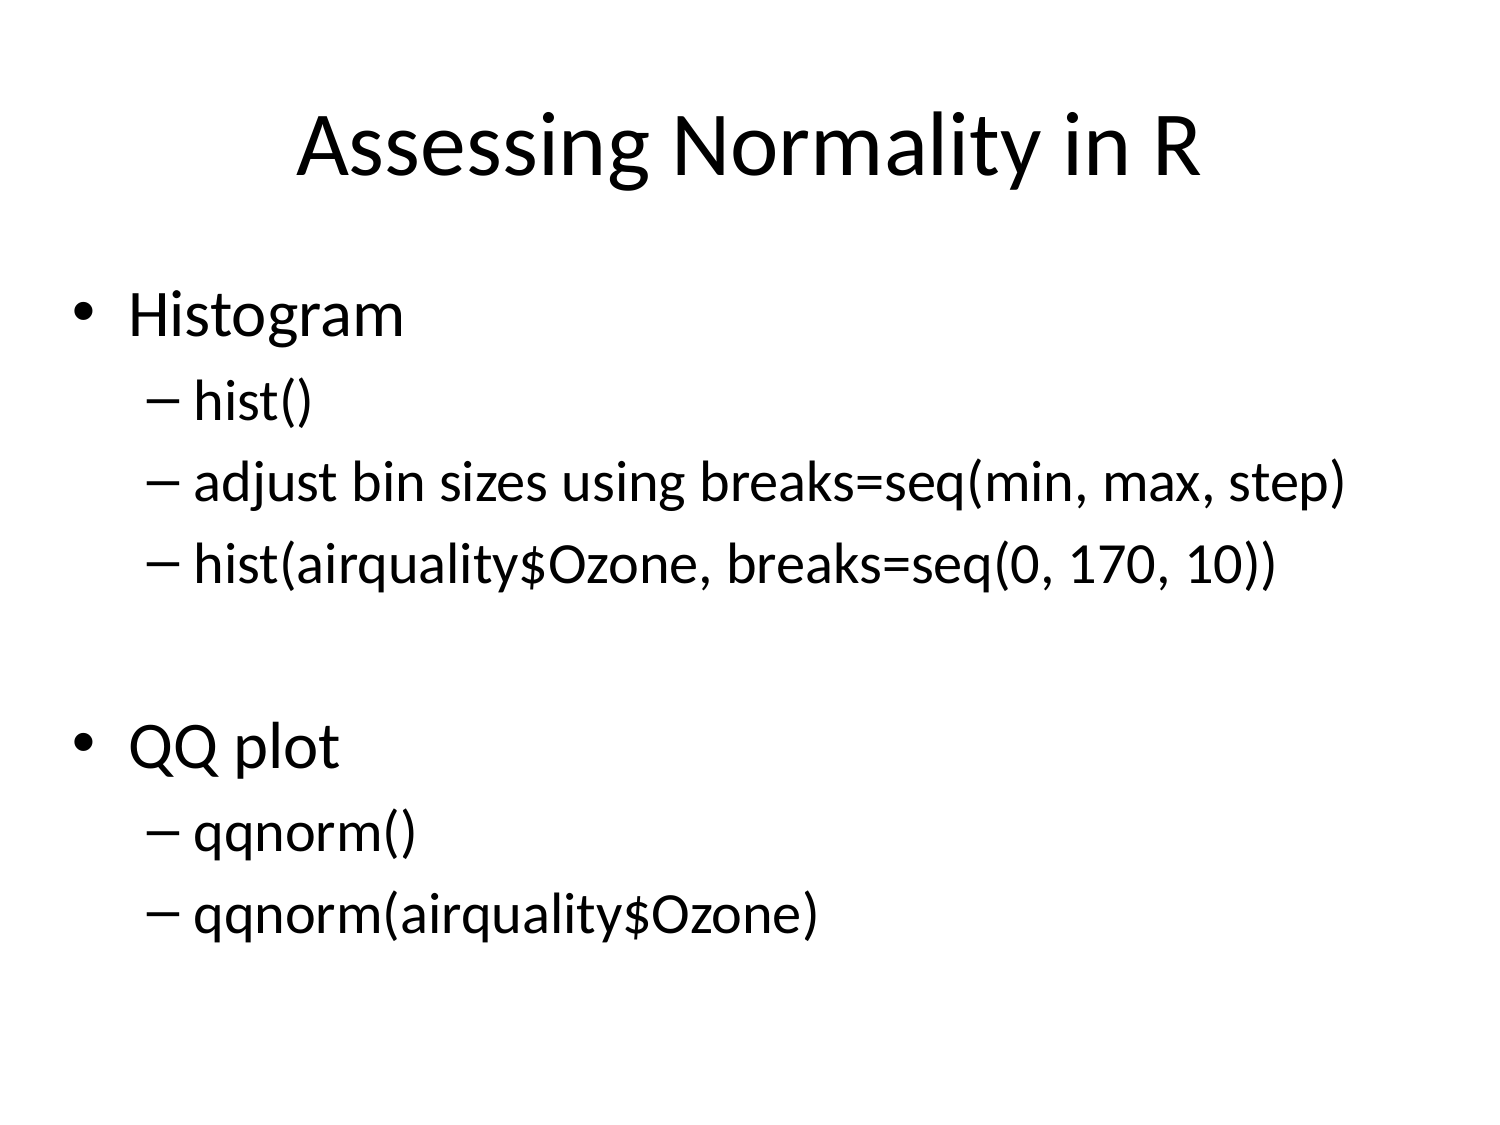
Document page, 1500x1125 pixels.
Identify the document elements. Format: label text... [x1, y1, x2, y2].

list Histogram hist() adjust bin sizes using breaks=seq(min, max, step) hist(airquality$Ozone, breaks=seq(0, 170, 10)) QQ plot qqnorm() qqnorm(airquality$Ozone) [56, 262, 1425, 1005]
title Assessing Normality in R [75, 45, 1425, 233]
